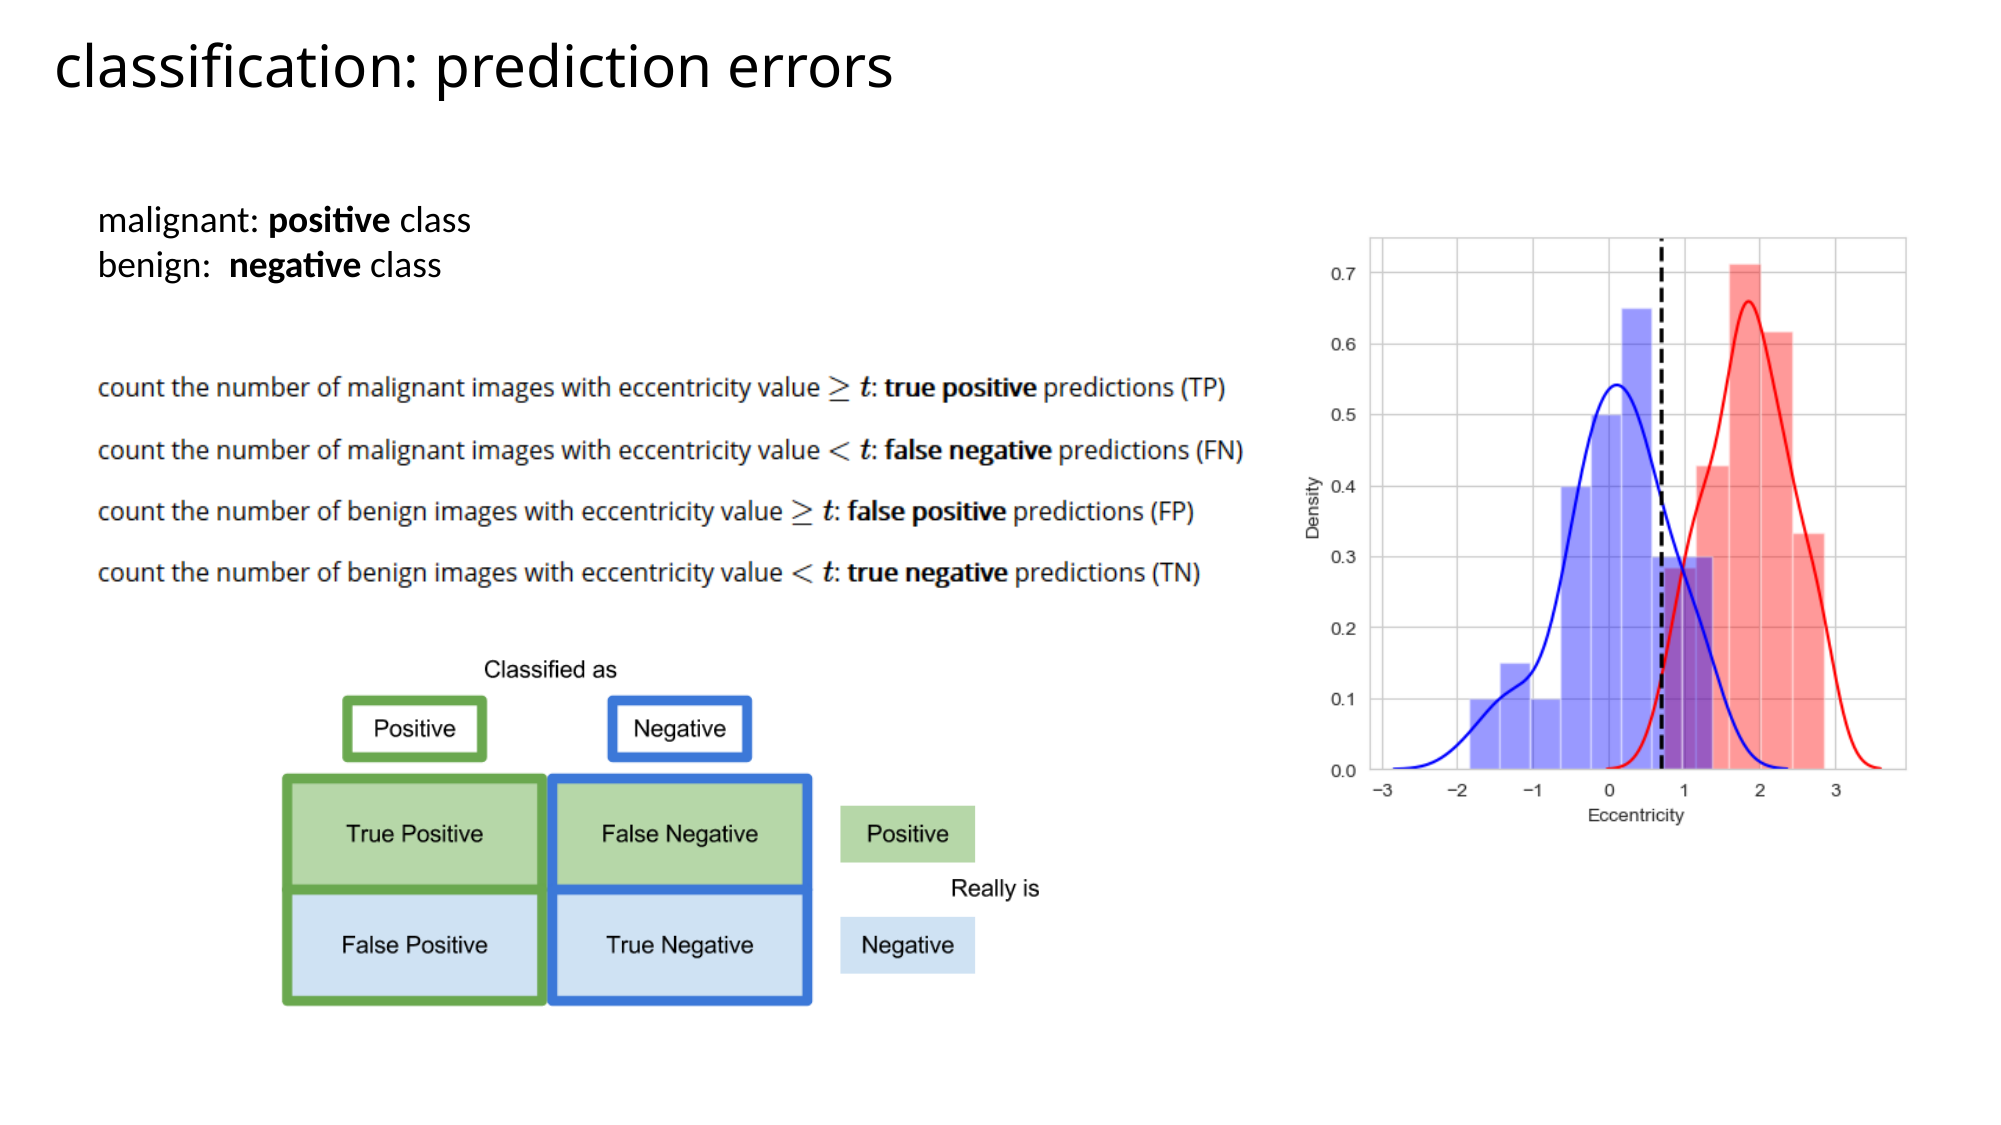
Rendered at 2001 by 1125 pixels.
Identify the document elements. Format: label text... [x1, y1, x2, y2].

picture [60, 356, 1265, 599]
picture [1291, 225, 1918, 838]
picture [242, 632, 1059, 1040]
text_box malignant: positive class benign: negative class [82, 187, 804, 338]
text_box classification: prediction errors [39, 21, 1967, 107]
